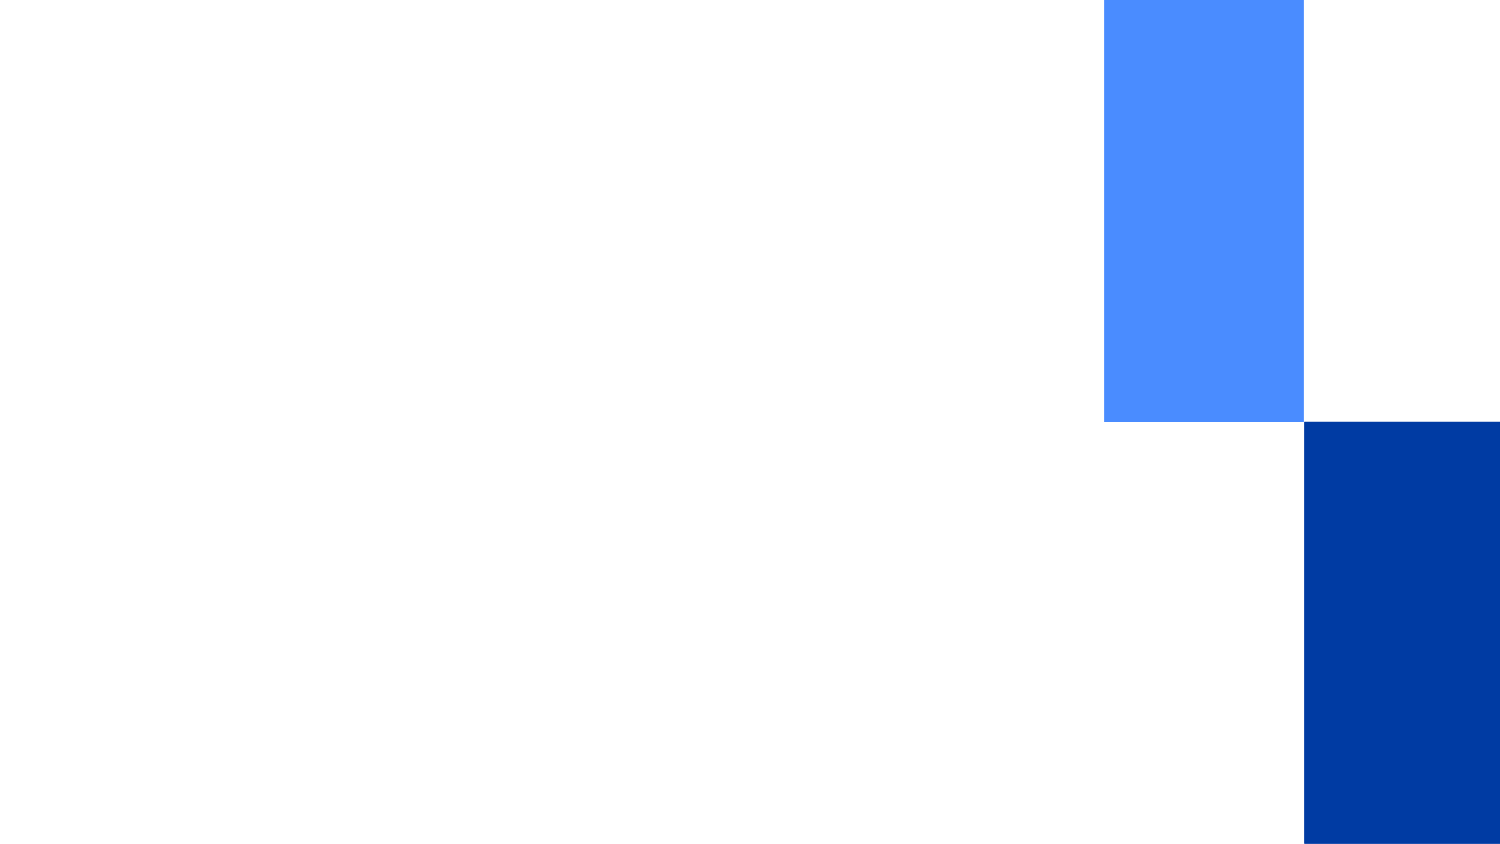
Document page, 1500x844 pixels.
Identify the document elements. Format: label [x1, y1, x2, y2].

text_box [1304, 421, 1500, 844]
text_box [1104, 0, 1304, 422]
